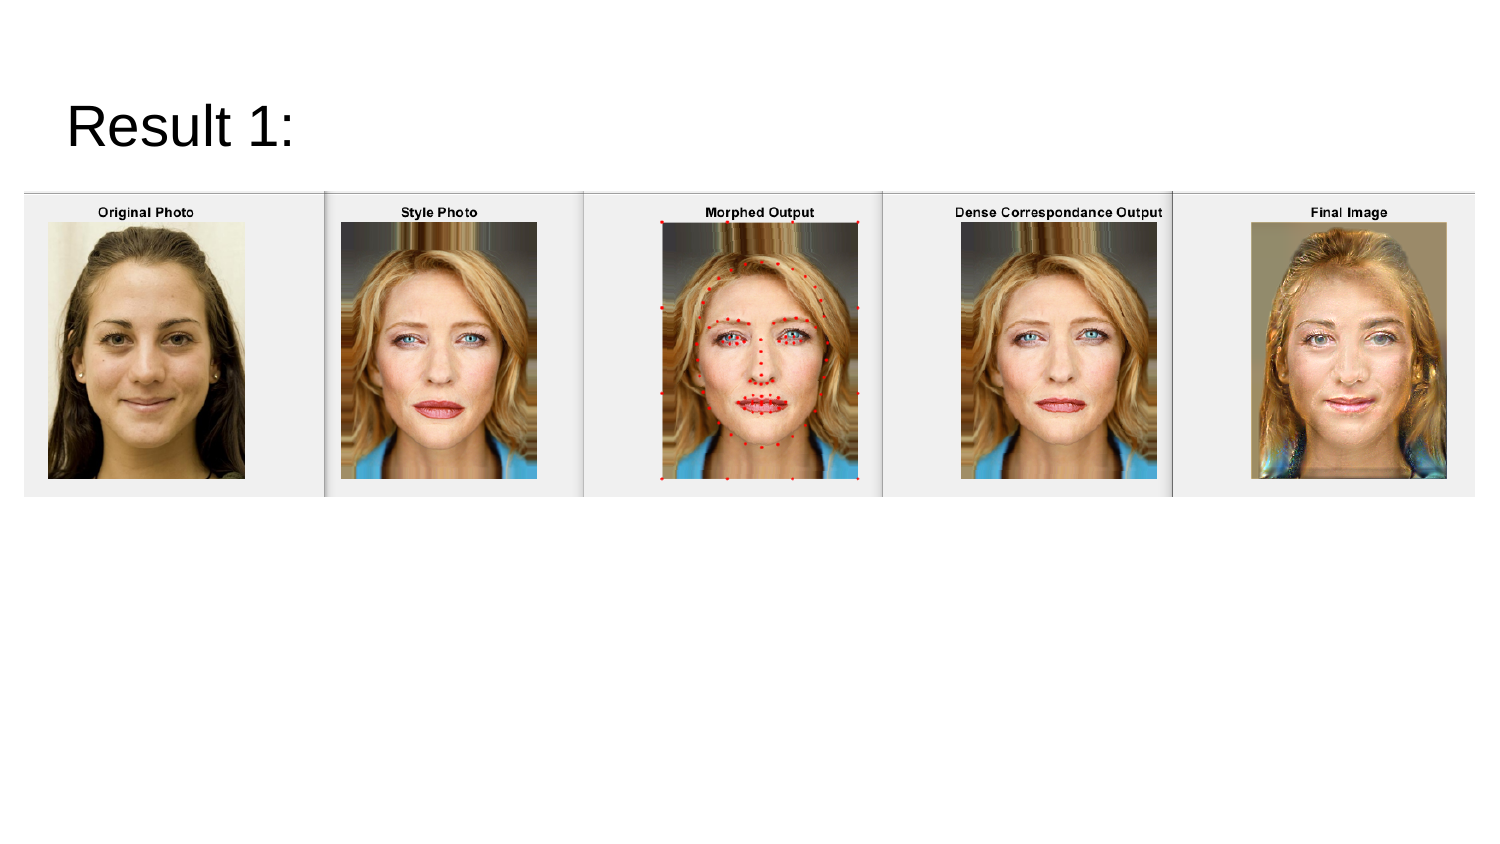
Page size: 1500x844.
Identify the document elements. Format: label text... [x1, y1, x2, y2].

picture [24, 191, 1476, 497]
title Result 1: [51, 72, 1449, 167]
